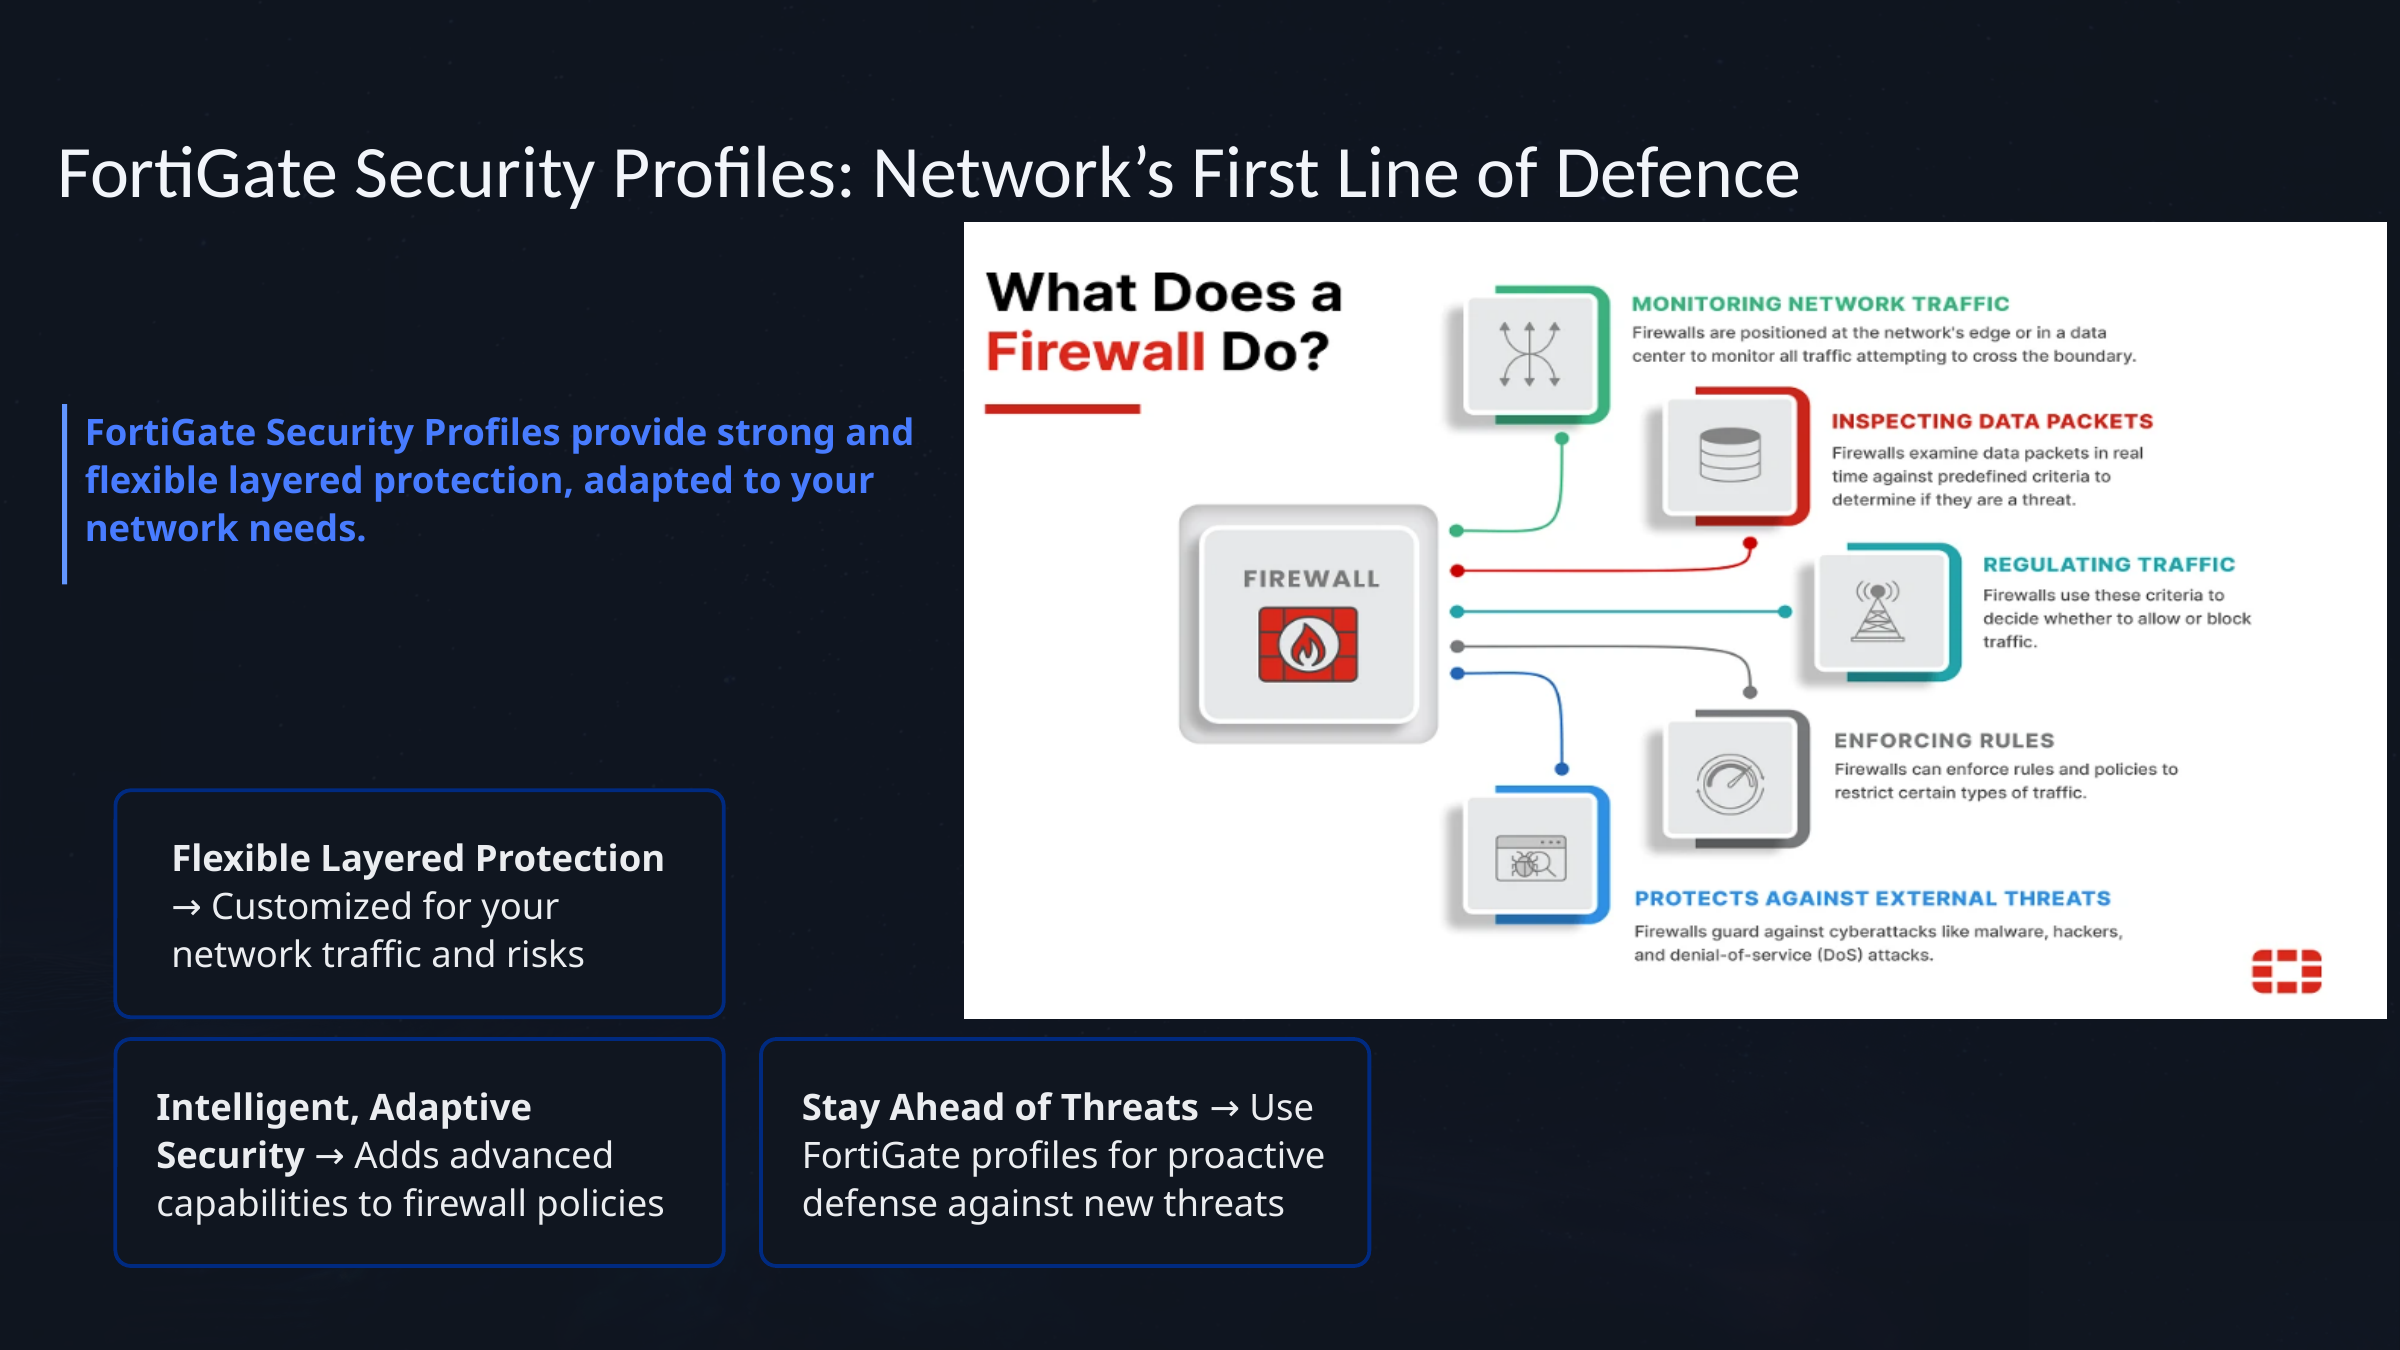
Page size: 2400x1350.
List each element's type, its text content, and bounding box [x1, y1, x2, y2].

picture [964, 0, 2400, 1350]
text_box Flexible Layered Protection → Customized for your network traffic and risks [171, 831, 698, 977]
text_box [115, 790, 724, 1018]
text_box [62, 404, 68, 585]
text_box Intelligent, Adaptive Security → Adds advanced capabilities to firewall policies [156, 1080, 683, 1226]
text_box FortiGate Security Profiles provide strong and flexible layered protection, adapted to your network needs. [84, 405, 964, 560]
text_box FortiGate Security Profiles: Network’s First Line of Defence [56, 116, 1957, 311]
text_box [115, 1038, 724, 1267]
text_box Stay Ahead of Threats → Use FortiGate profiles for proactive defense against new threats [801, 1080, 1329, 1226]
text_box [760, 1038, 1370, 1267]
